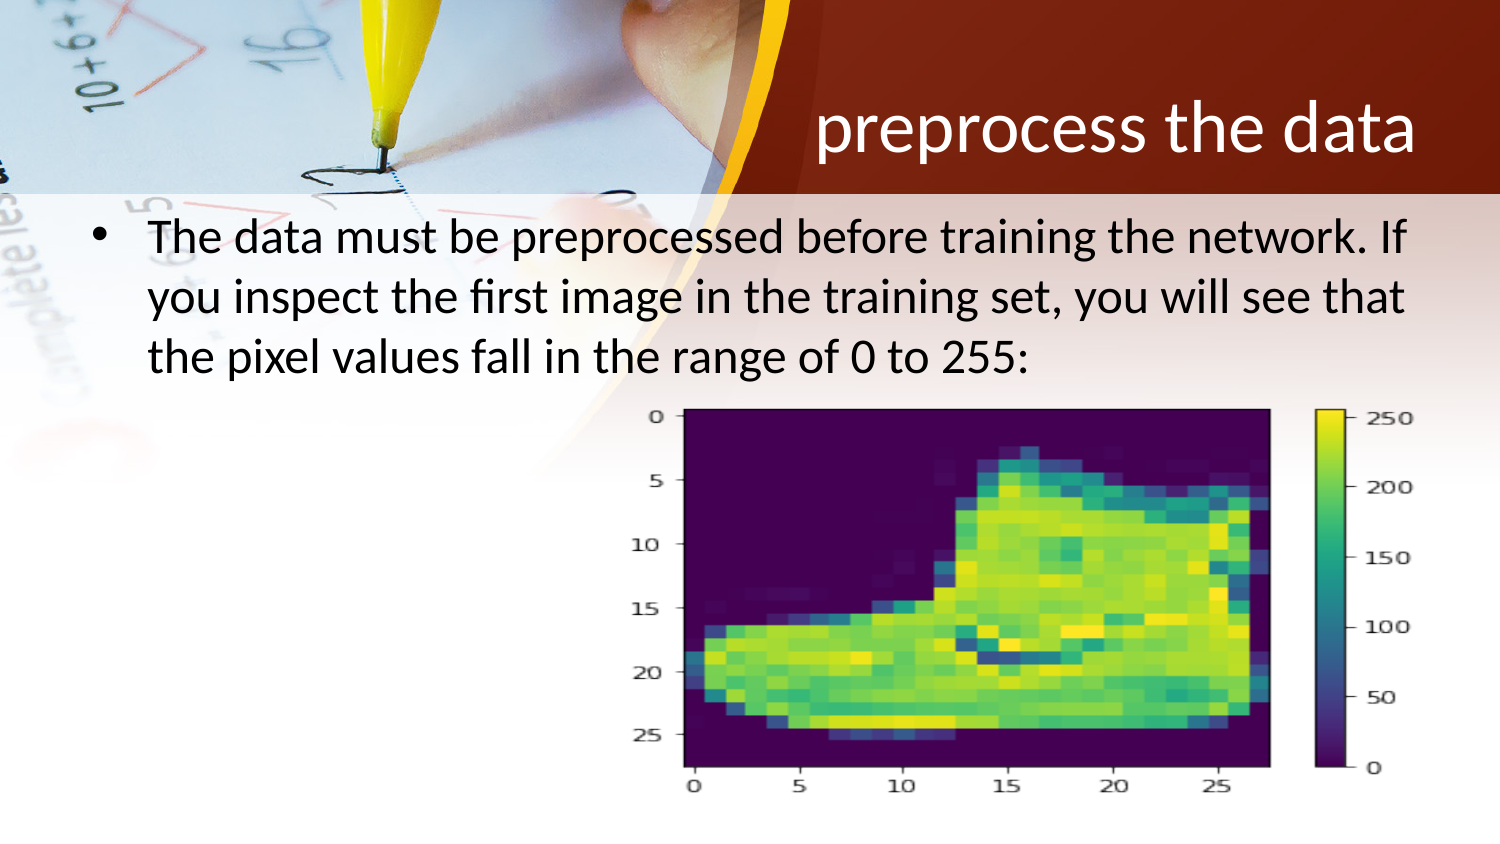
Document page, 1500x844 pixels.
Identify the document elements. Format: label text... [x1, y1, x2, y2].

list The data must be preprocessed before training the network. If you inspect the first image in the training set, you will see that the pixel values fall in the range of 0 to 255: [76, 195, 1429, 784]
title preprocess the data [78, 59, 1434, 185]
picture [0, 0, 1500, 844]
